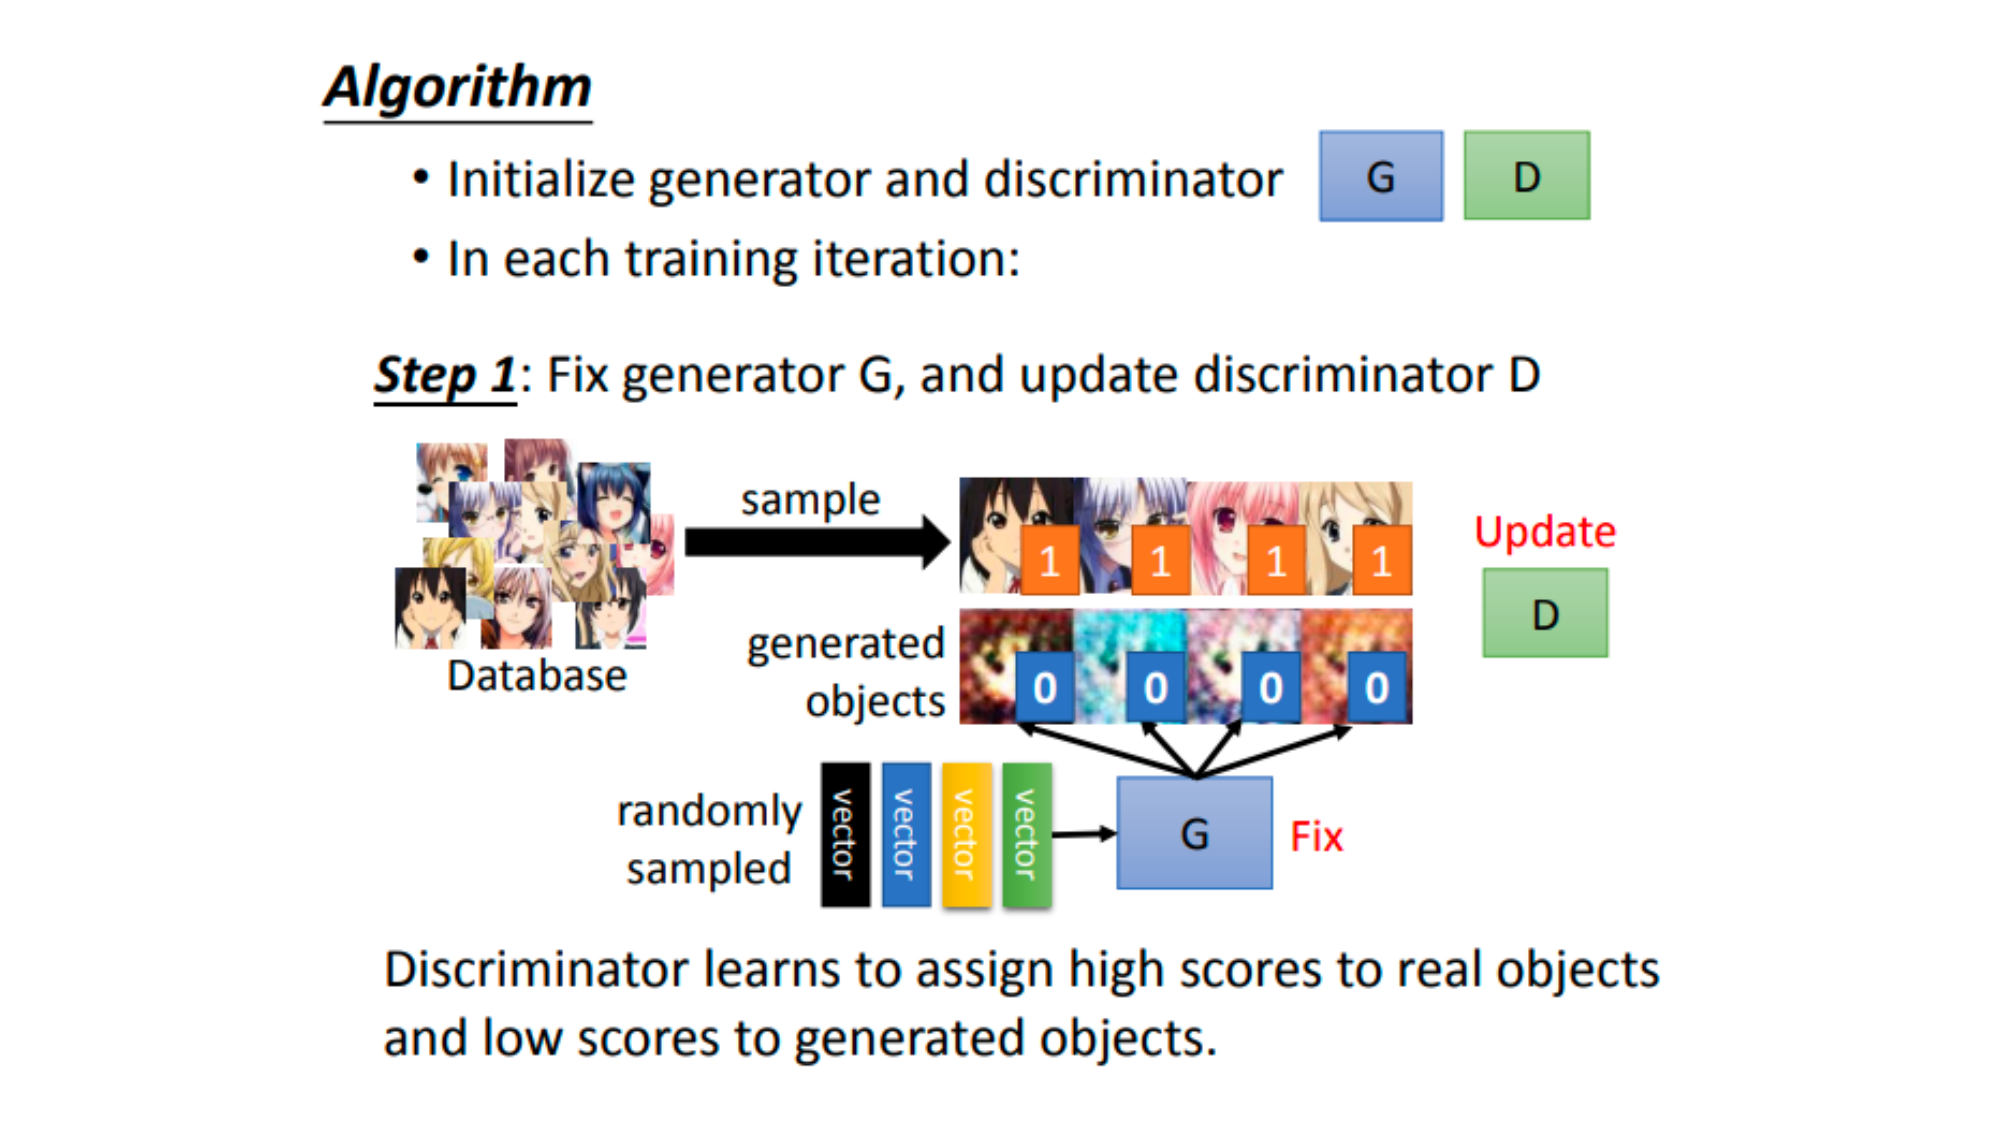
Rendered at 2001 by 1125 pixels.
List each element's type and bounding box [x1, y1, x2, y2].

list [312, 40, 1688, 1077]
